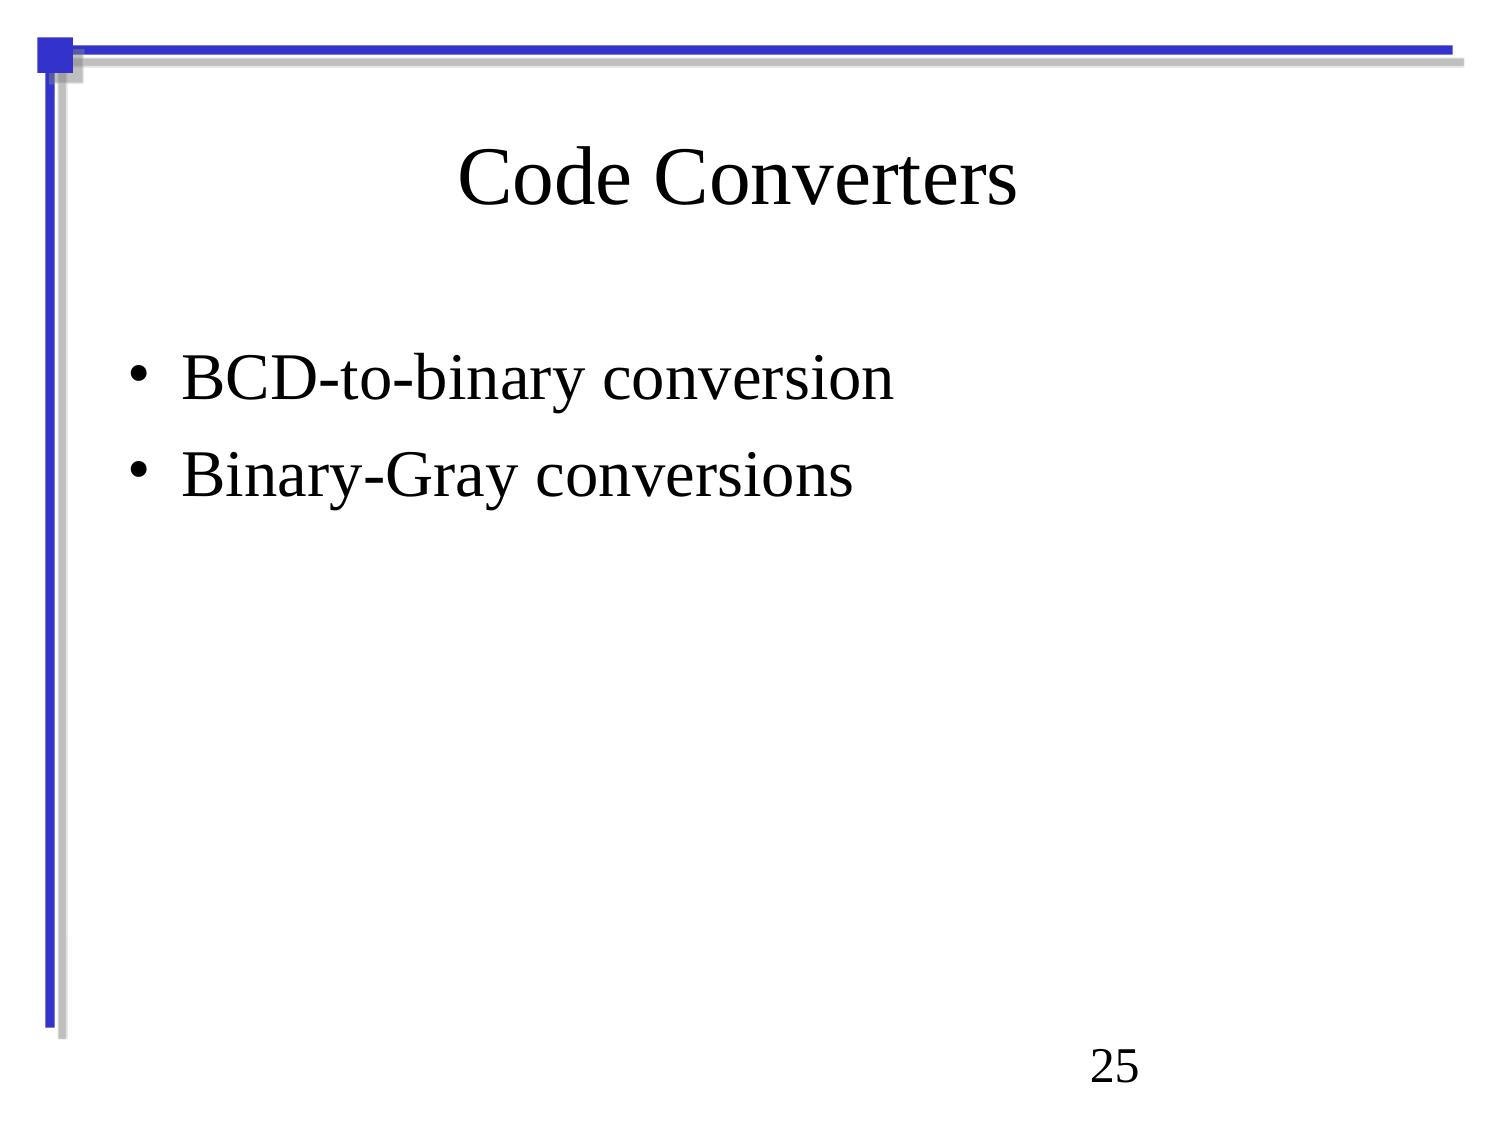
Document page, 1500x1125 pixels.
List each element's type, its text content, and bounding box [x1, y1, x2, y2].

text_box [37, 37, 1448, 1023]
slide_number 25 [1074, 1025, 1386, 1098]
